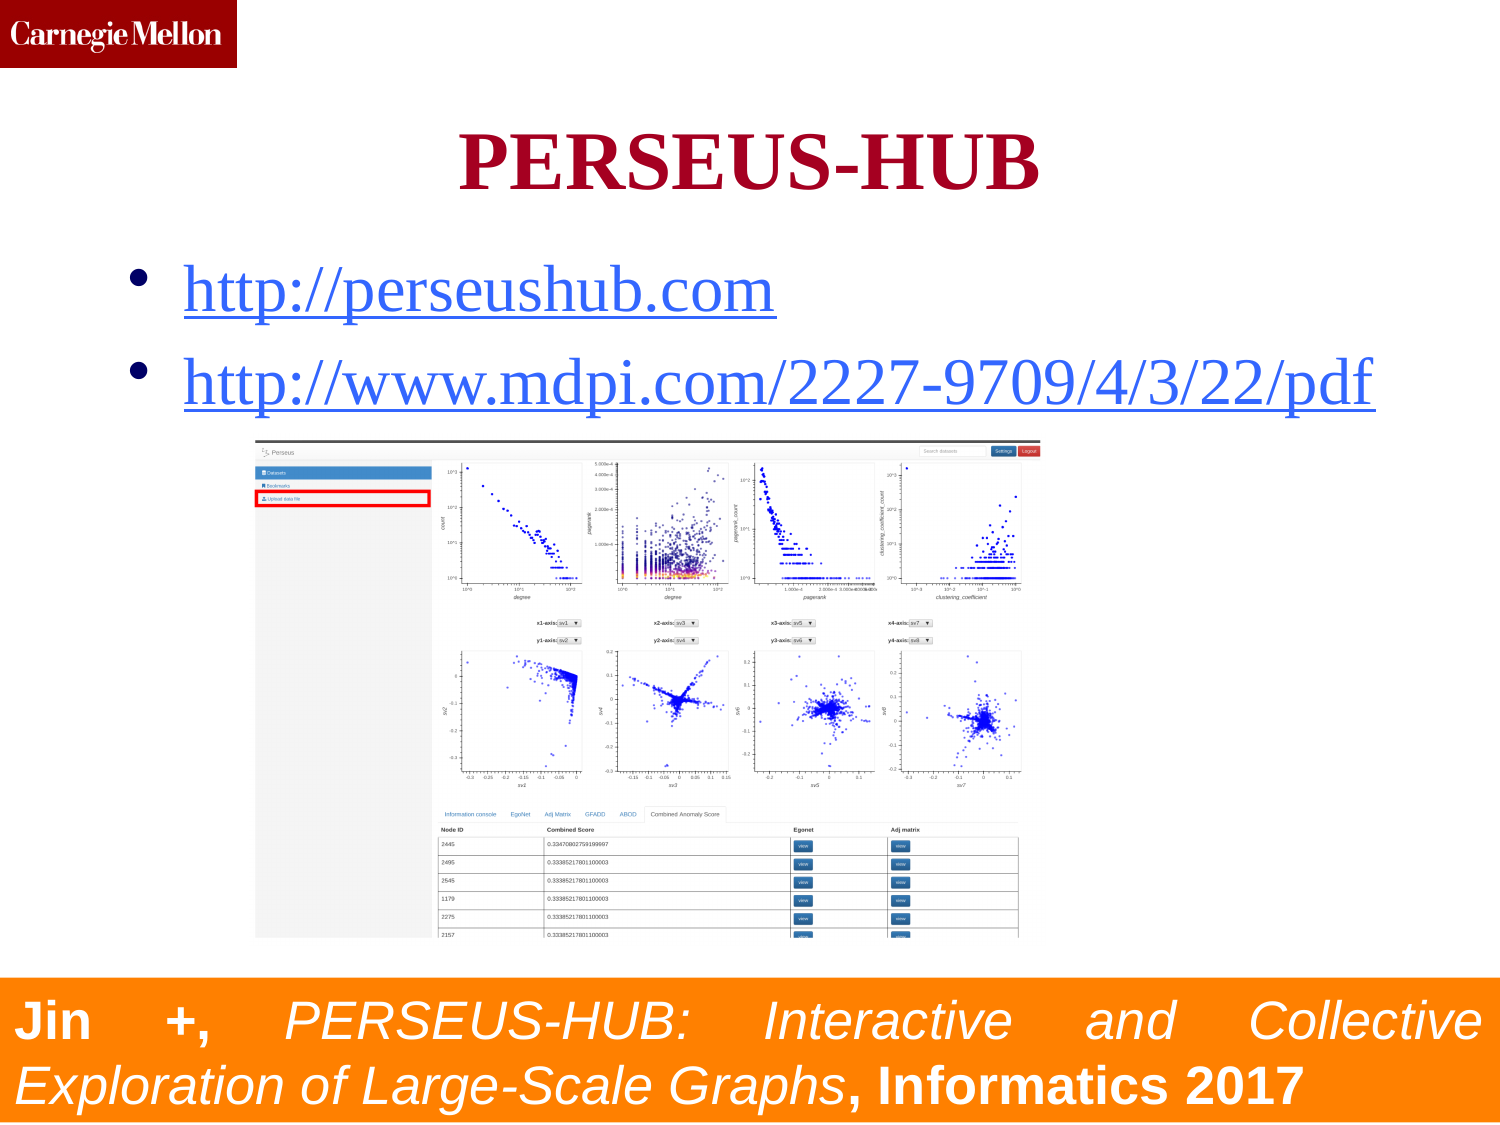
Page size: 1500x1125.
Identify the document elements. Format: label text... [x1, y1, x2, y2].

picture [0, 0, 237, 68]
list http://perseushub.com http://www.mdpi.com/2227-9709/4/3/22/pdf [112, 237, 1486, 404]
title PERSEUS-HUB [112, 99, 1388, 213]
text_box Jin +, PERSEUS-HUB: Interactive and Collective Exploration of Large-Scale Graphs, Informatics 2017 [0, 977, 1500, 1123]
picture [249, 433, 1046, 946]
